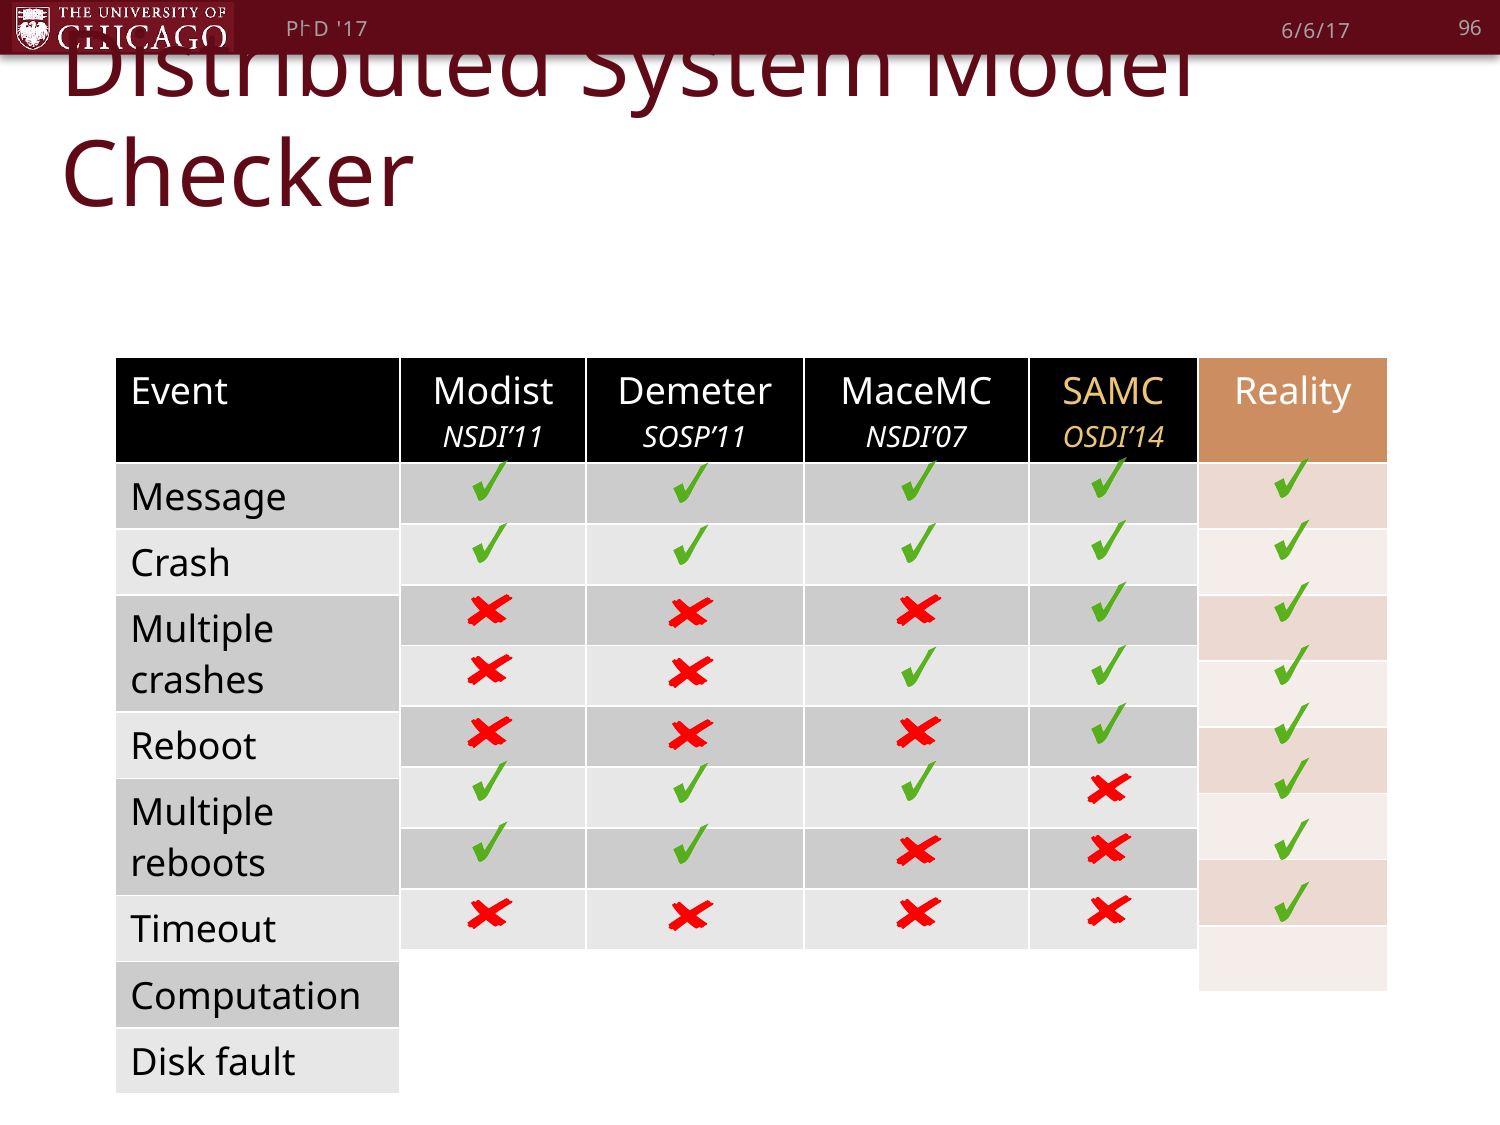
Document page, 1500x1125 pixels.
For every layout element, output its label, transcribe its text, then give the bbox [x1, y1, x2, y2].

table_cell [805, 890, 1028, 949]
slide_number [1096, 7, 1365, 52]
table_cell [1030, 525, 1197, 584]
table_cell [1199, 794, 1387, 859]
picture [673, 524, 709, 566]
picture [901, 521, 937, 563]
picture [472, 521, 508, 563]
table_cell Timeout [116, 896, 399, 961]
table_cell [1030, 646, 1197, 705]
table_cell [805, 586, 1028, 645]
picture [1274, 457, 1310, 499]
picture [1274, 581, 1310, 622]
table_header MaceMC NSDI’07 [805, 358, 1028, 462]
table_cell Message [116, 464, 399, 528]
table_cell [1030, 707, 1197, 766]
picture [467, 716, 513, 748]
table_cell [587, 586, 803, 645]
table_cell [587, 768, 803, 827]
table_cell [401, 890, 585, 949]
table_cell Multiple crashes [116, 596, 399, 711]
picture [467, 654, 513, 686]
picture [1274, 519, 1310, 561]
picture [467, 898, 513, 930]
table_header Modist NSDI’11 [401, 358, 585, 462]
table_cell [1030, 464, 1197, 523]
picture [1274, 818, 1310, 860]
table_cell [1199, 530, 1387, 594]
picture [1274, 702, 1310, 744]
picture [668, 596, 714, 628]
table_cell [805, 829, 1028, 888]
picture [472, 459, 508, 501]
table_header SAMC OSDI’14 [1030, 358, 1197, 462]
picture [1086, 895, 1133, 927]
picture [1086, 772, 1133, 804]
table_cell [805, 707, 1028, 766]
table_cell [805, 464, 1028, 523]
picture [472, 821, 508, 862]
table_cell Crash [116, 530, 399, 594]
table_cell Disk fault [116, 1029, 399, 1093]
picture [896, 835, 942, 867]
table_header Event [116, 358, 399, 462]
table_cell [401, 768, 585, 827]
table_cell Multiple reboots [116, 779, 399, 895]
picture [12, 2, 234, 52]
table_cell [1308, 728, 1387, 793]
picture [673, 762, 709, 804]
picture [472, 760, 508, 801]
table_cell [587, 890, 803, 949]
table_cell Computation [116, 962, 399, 1027]
picture [673, 462, 709, 504]
table_cell [401, 707, 585, 766]
picture [668, 656, 714, 688]
picture [896, 897, 942, 929]
picture [901, 459, 937, 501]
picture [1091, 702, 1128, 744]
table_header Demeter SOSP’11 [587, 358, 803, 462]
table_cell [1199, 927, 1387, 991]
table_cell [587, 707, 803, 766]
table_cell [587, 464, 803, 523]
table_cell [401, 829, 585, 888]
table_cell [1199, 860, 1387, 925]
table_cell [1199, 464, 1387, 528]
picture [668, 900, 714, 932]
slide_number 96 [1365, 0, 1497, 59]
title Distributed System Model Checker [45, 45, 1460, 233]
picture [673, 823, 709, 865]
picture [1274, 644, 1310, 685]
table_cell [587, 525, 803, 584]
table_cell [1199, 728, 1276, 793]
table_cell Reboot [116, 713, 399, 778]
picture [1274, 757, 1310, 799]
picture [896, 594, 942, 626]
picture [1086, 832, 1133, 864]
picture [896, 716, 942, 748]
table_cell [401, 464, 585, 523]
picture [901, 760, 937, 801]
table_cell [1030, 829, 1197, 888]
table_cell [587, 646, 803, 705]
table_cell [805, 646, 1028, 705]
table_cell [1030, 890, 1197, 949]
picture [901, 646, 937, 688]
picture [467, 594, 513, 626]
picture [1091, 519, 1128, 561]
table_header Reality [1199, 358, 1387, 462]
picture [668, 719, 714, 751]
table_cell [805, 768, 1028, 827]
table_cell [805, 525, 1028, 584]
table_cell [1199, 662, 1387, 726]
picture [1274, 881, 1310, 922]
picture [1091, 457, 1128, 499]
picture [1091, 644, 1128, 685]
table_cell [1199, 596, 1387, 660]
table_cell [401, 586, 585, 645]
table_cell [401, 646, 585, 705]
table_cell [401, 525, 585, 584]
footer PhD '17 [270, 7, 806, 52]
picture [1091, 581, 1128, 622]
table_cell [1030, 768, 1197, 827]
table_cell [1030, 586, 1197, 645]
table_cell [587, 829, 803, 888]
